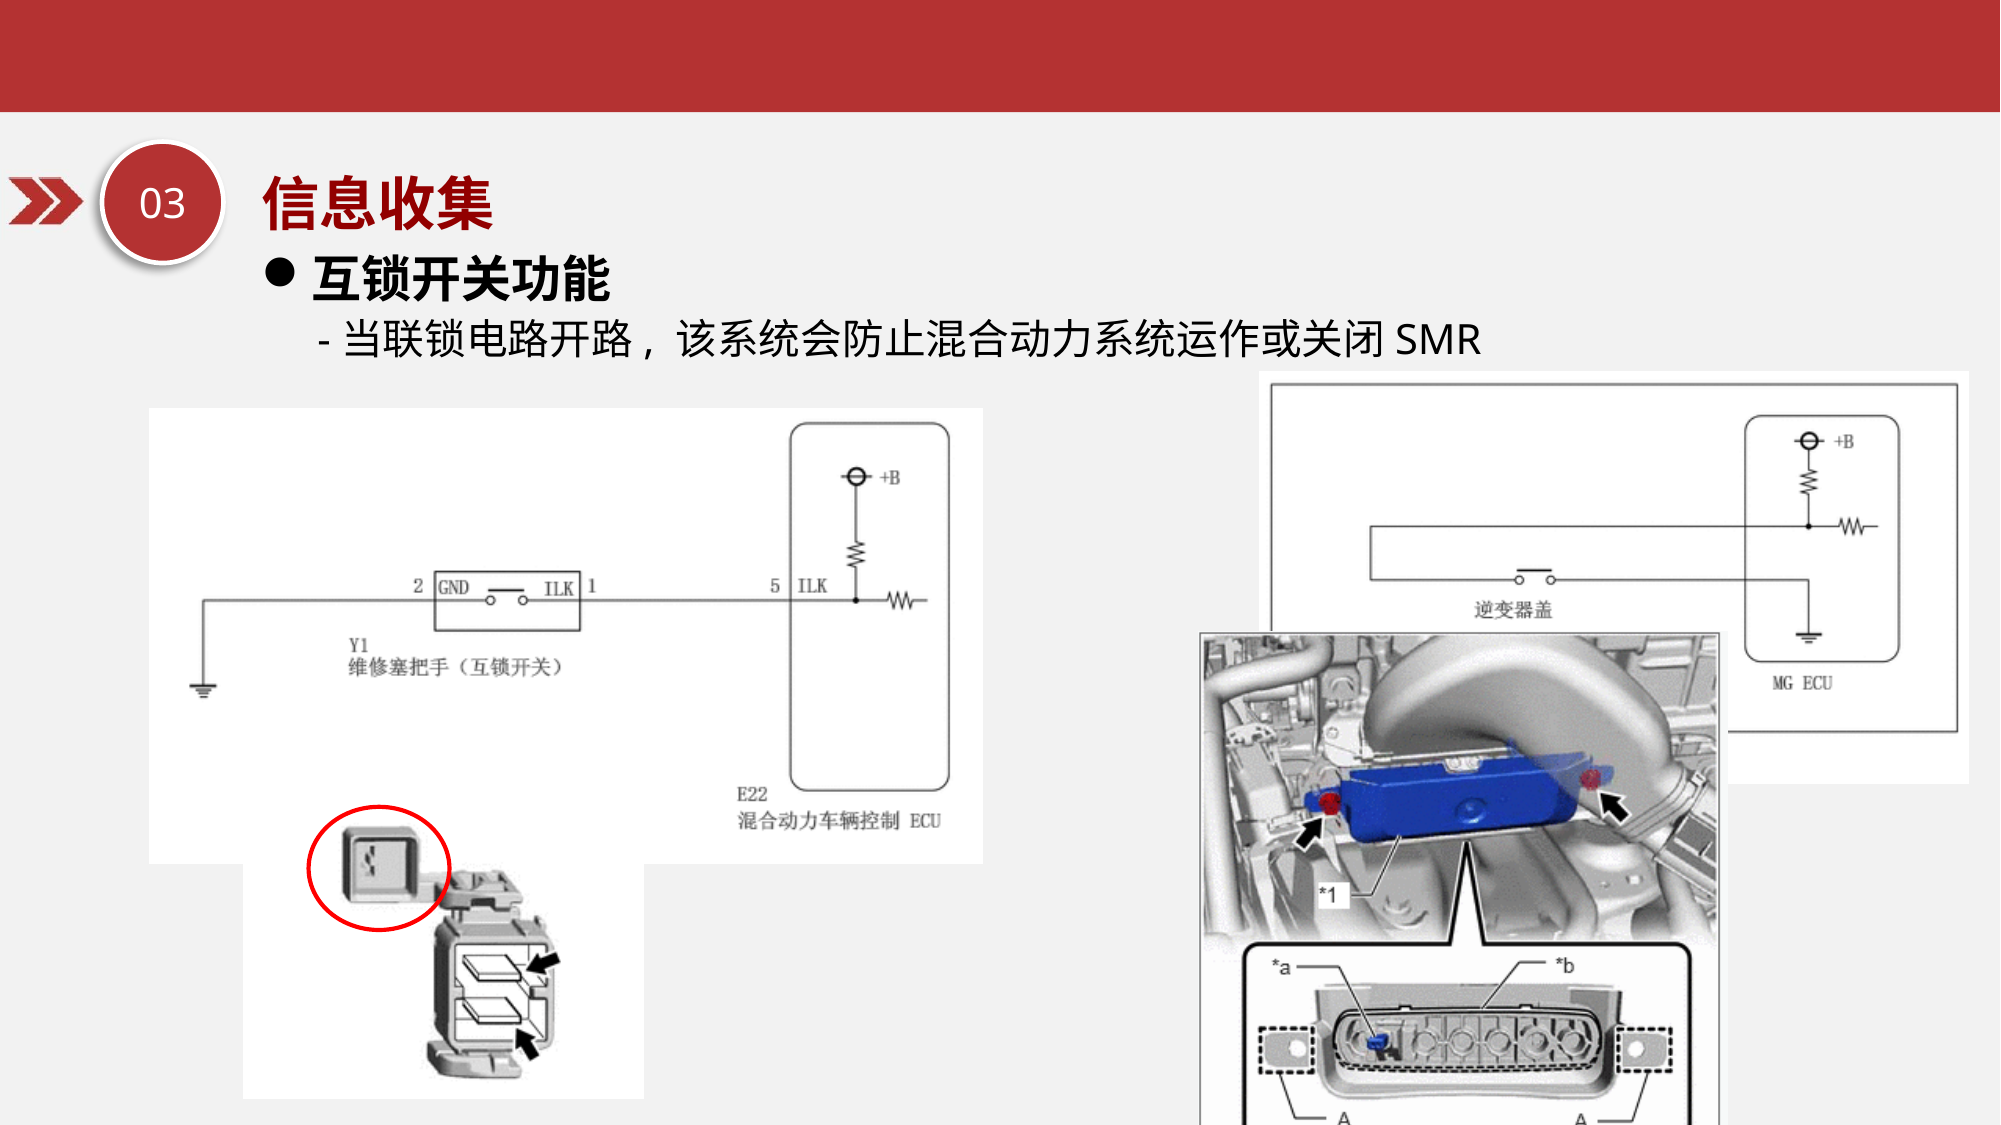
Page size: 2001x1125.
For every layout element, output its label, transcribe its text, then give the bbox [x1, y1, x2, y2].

text_box 03 [100, 140, 225, 265]
list 互锁开关功能 -当联锁电路开路, 该系统会防止混合动力系统运作或关闭SMR [246, 246, 1639, 372]
picture [0, 169, 88, 240]
text_box 信息收集 [246, 159, 510, 245]
picture [149, 408, 983, 1099]
picture [1198, 371, 1969, 1125]
text_box [0, 0, 2000, 113]
